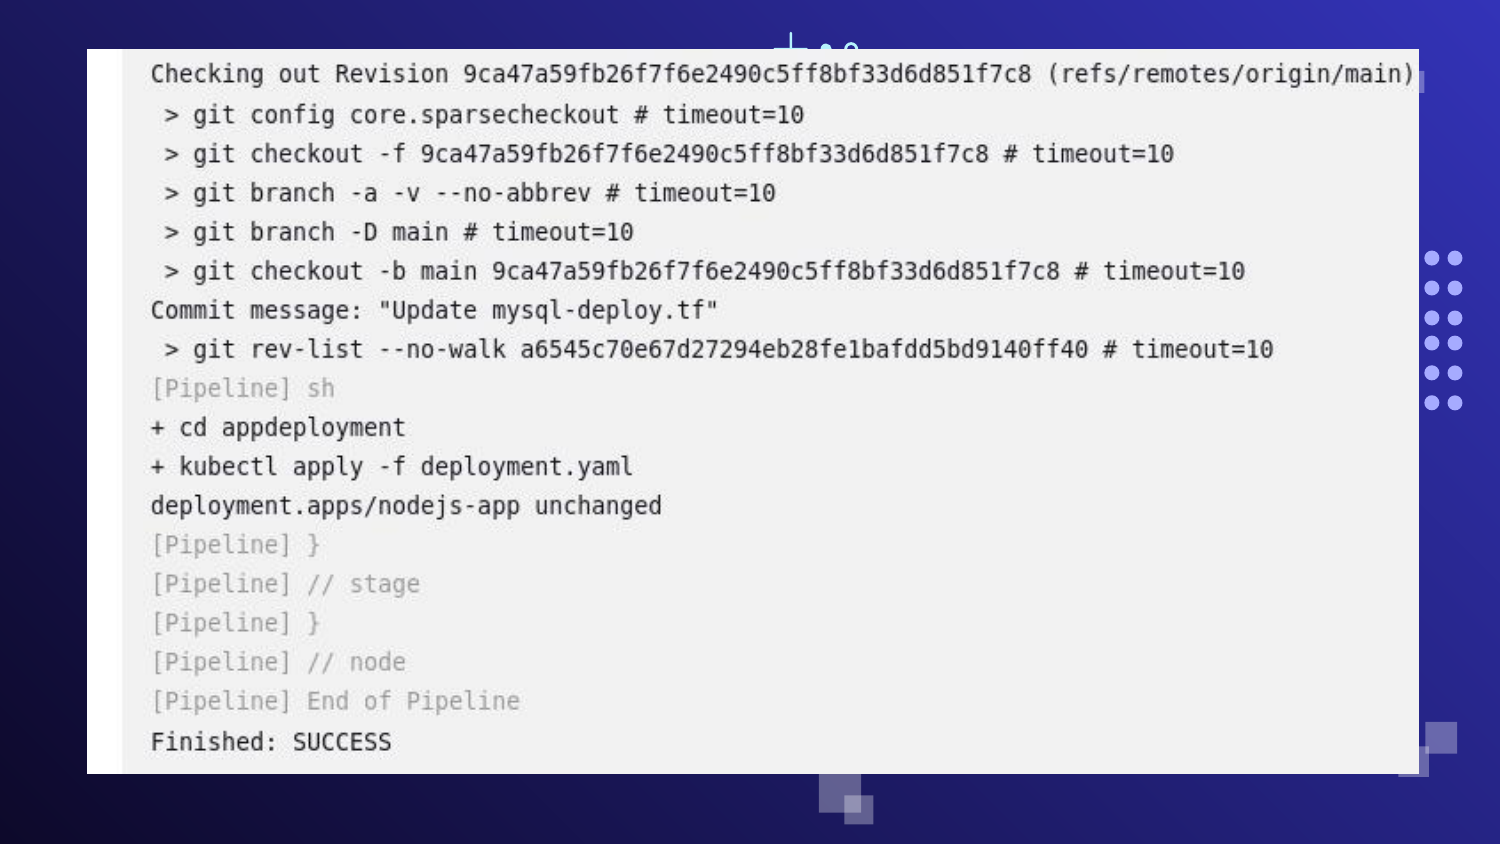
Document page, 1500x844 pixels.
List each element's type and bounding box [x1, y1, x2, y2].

picture [87, 49, 1419, 775]
